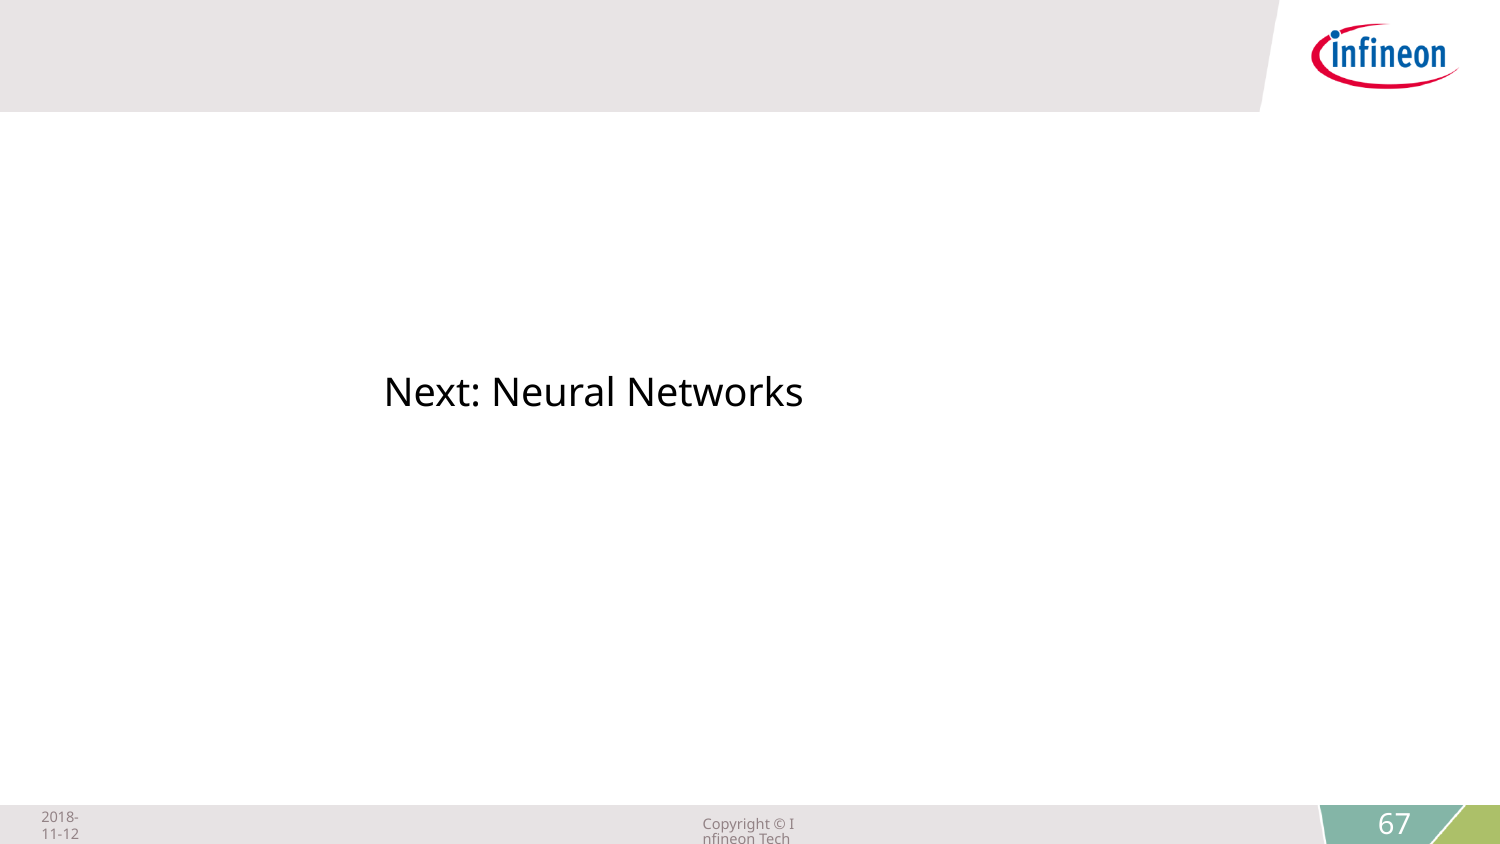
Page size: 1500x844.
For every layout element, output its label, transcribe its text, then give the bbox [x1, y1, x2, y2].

title Next: Neural Networks [383, 327, 1500, 416]
picture [0, 0, 1500, 112]
picture [0, 805, 1500, 844]
slide_number 67 [1364, 806, 1412, 844]
footer Copyright © Infineon Technologies AG 2018. All rights reserved. [702, 806, 798, 844]
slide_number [41, 806, 89, 844]
